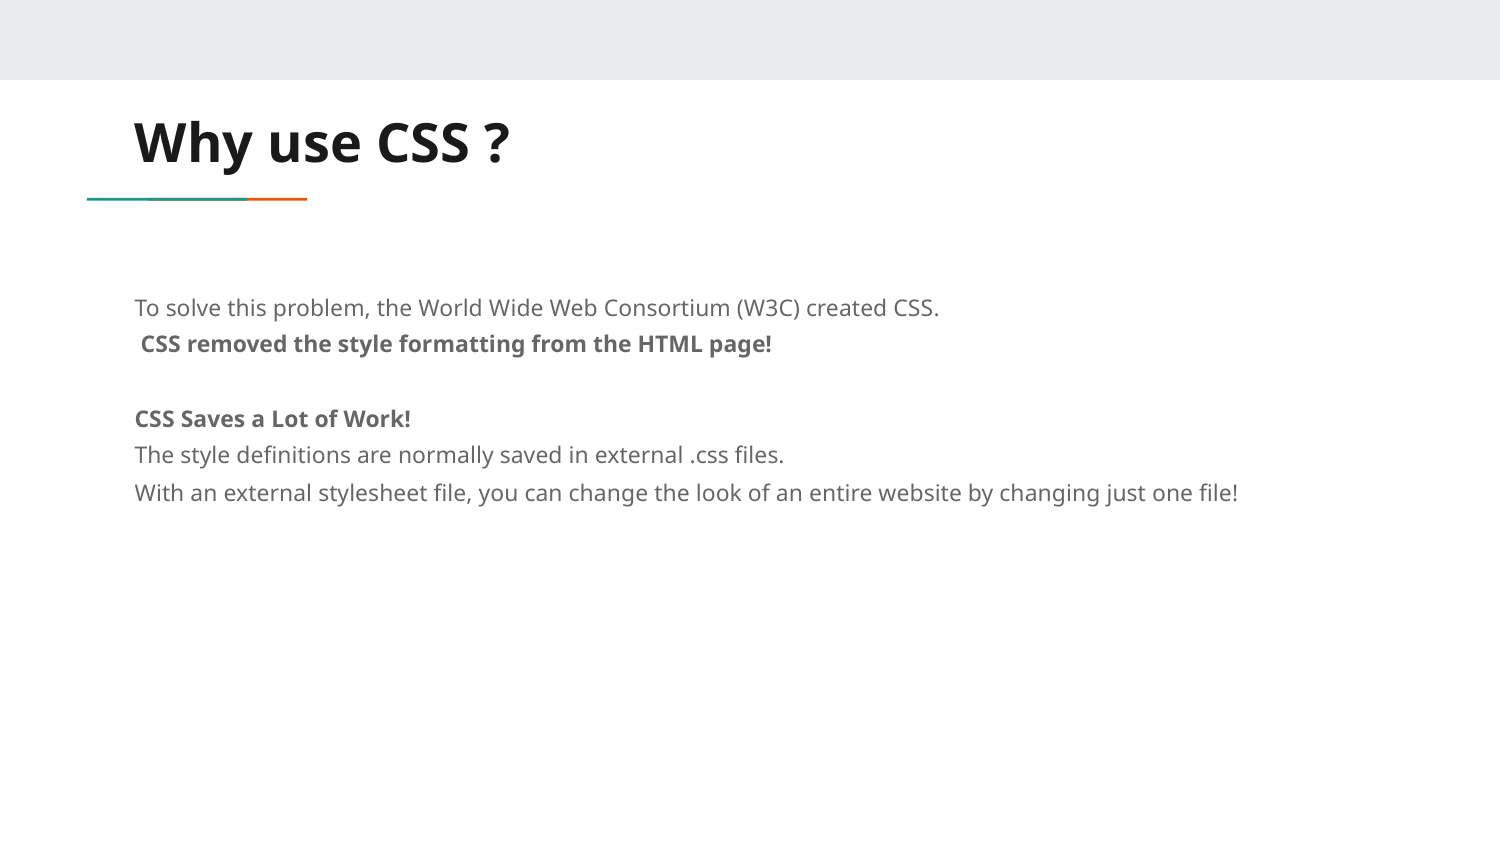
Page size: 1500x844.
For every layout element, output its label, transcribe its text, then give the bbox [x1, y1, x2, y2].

title Why use CSS ? [119, 93, 1381, 182]
list To solve this problem, the World Wide Web Consortium (W3C) created CSS. CSS removed the style formatting from the HTML page! CSS Saves a Lot of Work! The style definitions are normally saved in external .css files. With an external stylesheet file, you can change the look of an entire website by changing just one file! [119, 241, 1381, 547]
